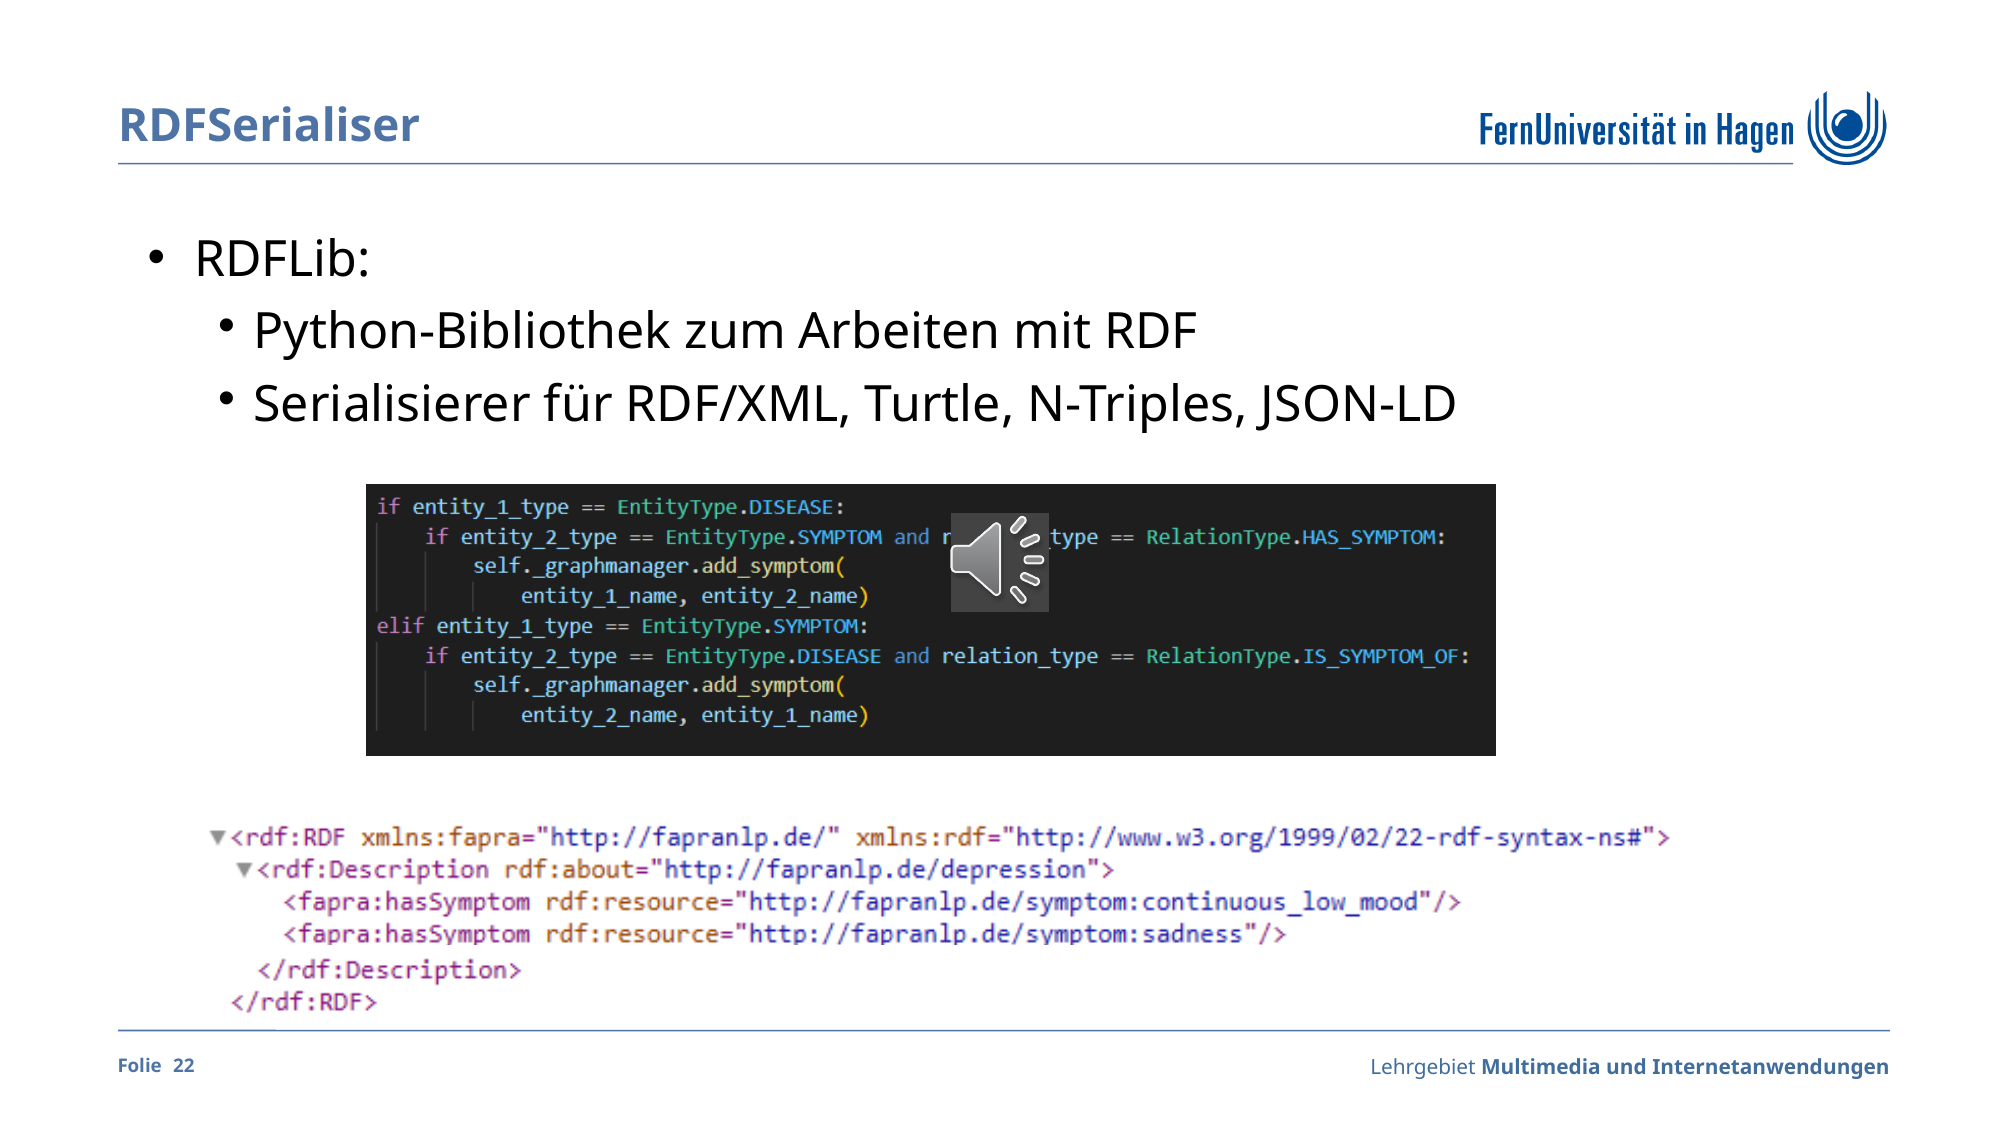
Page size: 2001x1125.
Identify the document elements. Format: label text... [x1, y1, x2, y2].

picture [1472, 94, 1793, 169]
text_box RDFLib: Python-Bibliothek zum Arbeiten mit RDF Serialisierer für RDF/XML, Turtle, N-Triples, JSON-LD [132, 218, 1813, 439]
picture [365, 484, 1497, 757]
picture [198, 955, 2000, 1022]
text_box 22 [173, 1054, 264, 1094]
picture [1807, 91, 1890, 165]
text_box RDFSerialiser [118, 42, 1461, 151]
picture [198, 814, 1979, 946]
